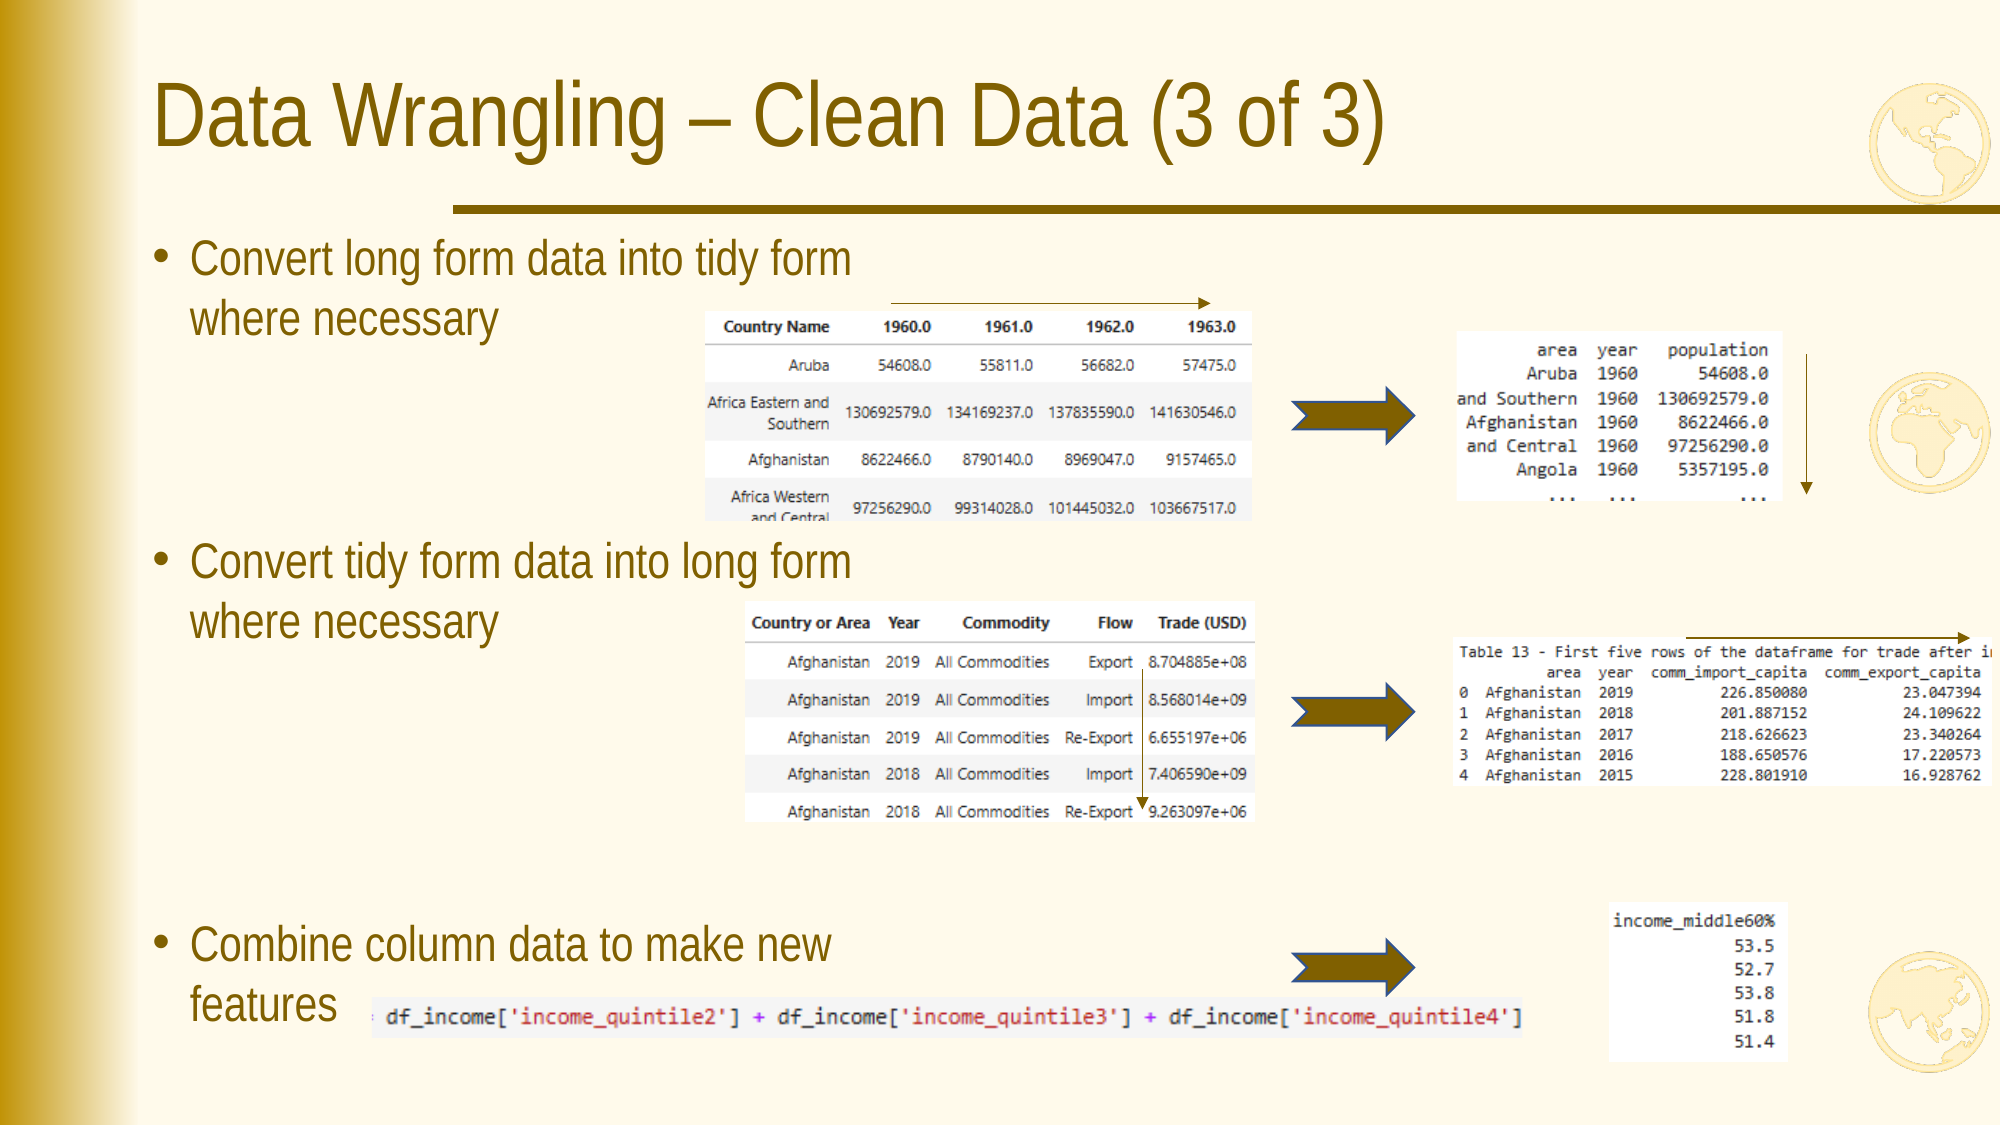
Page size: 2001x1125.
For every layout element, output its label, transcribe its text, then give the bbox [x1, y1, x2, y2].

picture [745, 601, 1255, 822]
picture [1456, 331, 1783, 501]
picture [1854, 68, 2001, 219]
text_box [1290, 681, 1416, 742]
list Convert long form data into tidy form where necessary Convert tidy form data into long form where necessary Combine column data to make new features [137, 218, 920, 1073]
picture [371, 997, 1523, 1038]
text_box [1290, 937, 1416, 997]
picture [1453, 637, 2001, 797]
picture [1854, 938, 2001, 1089]
picture [1854, 357, 2001, 508]
title Data Wrangling – Clean Data (3 of 3) [137, 48, 1863, 187]
picture [705, 311, 1252, 521]
text_box [1290, 385, 1416, 446]
picture [1609, 902, 1788, 1062]
